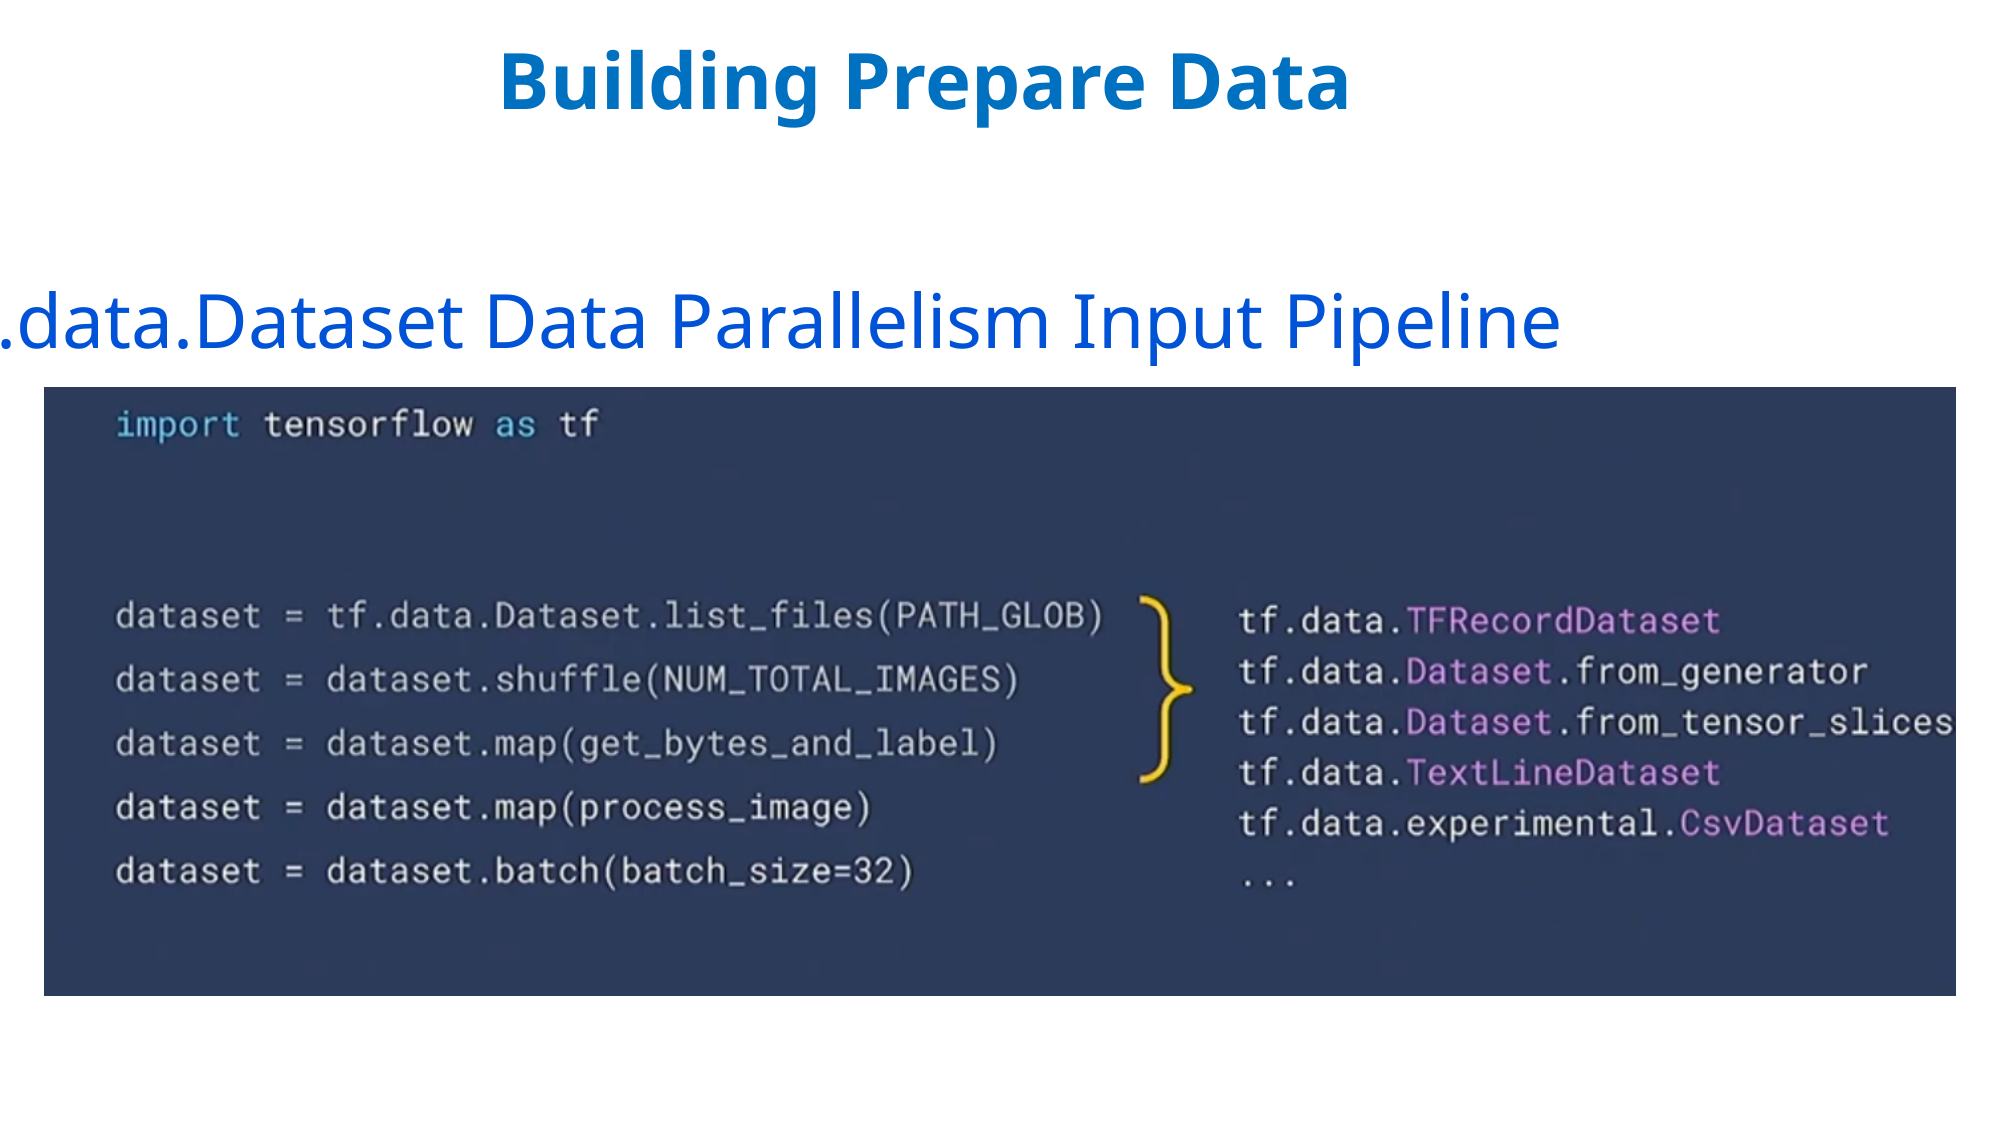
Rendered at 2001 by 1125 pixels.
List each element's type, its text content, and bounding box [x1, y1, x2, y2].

text_box Building Prepare Data [482, 10, 1460, 158]
text_box tf.data.Dataset Data Parallelism Input Pipeline [0, 261, 1618, 388]
picture [43, 387, 1956, 996]
